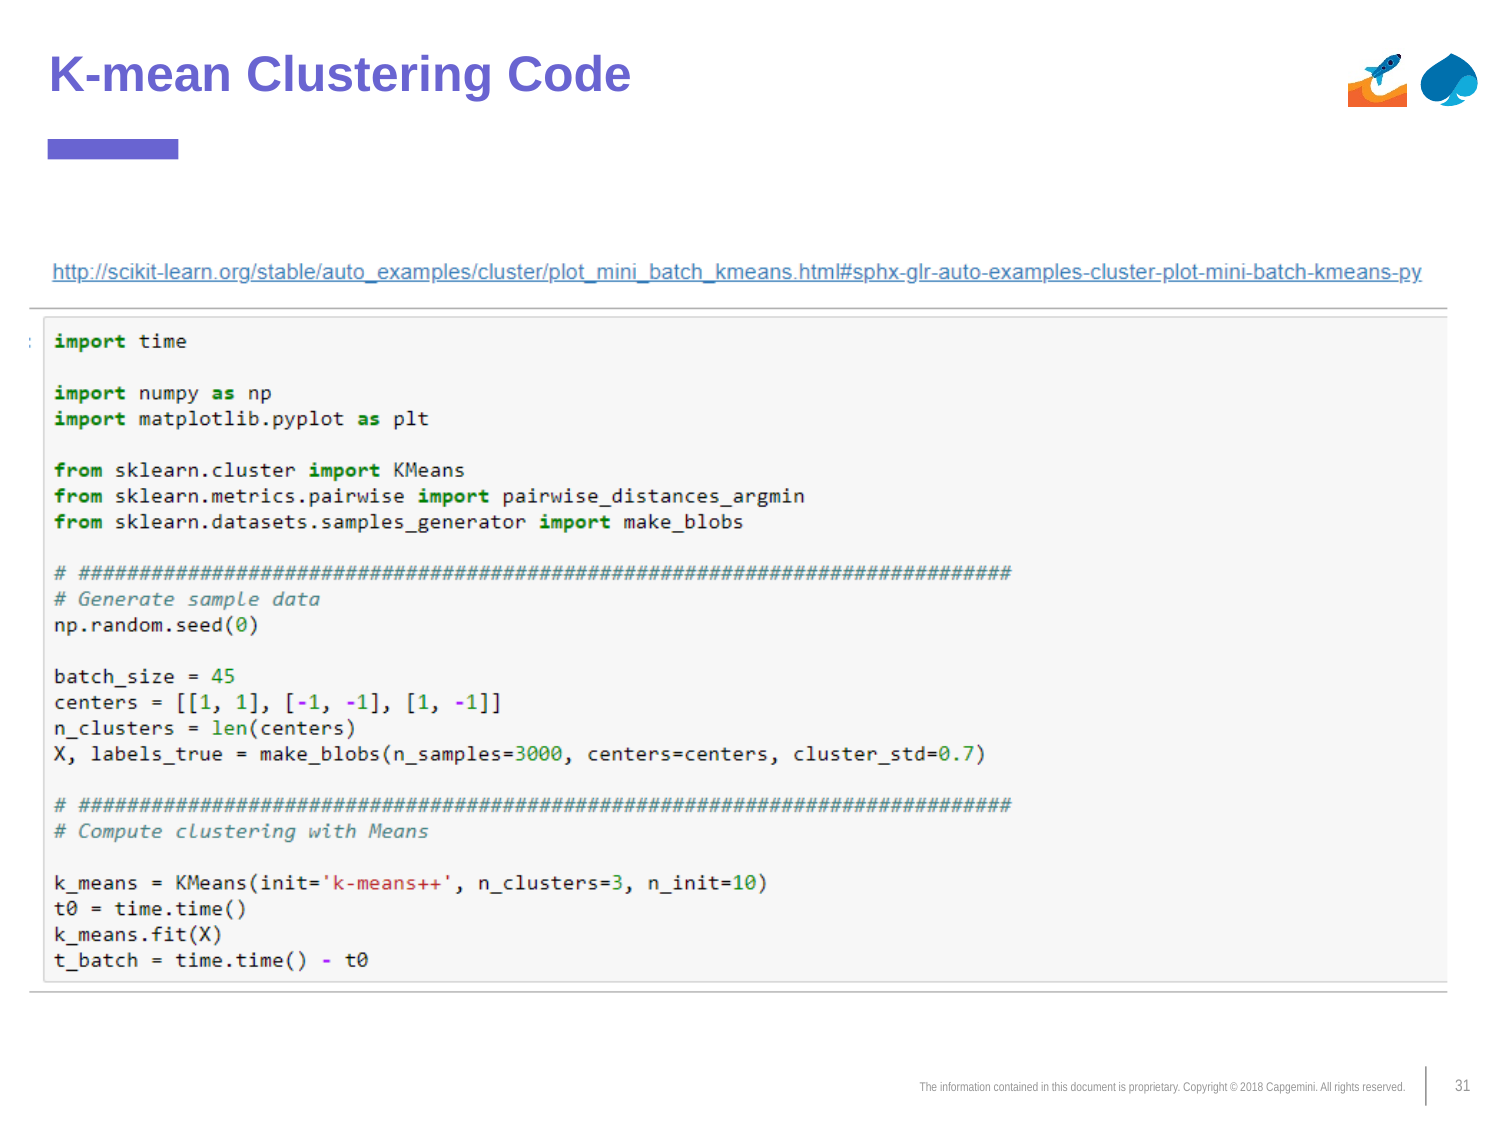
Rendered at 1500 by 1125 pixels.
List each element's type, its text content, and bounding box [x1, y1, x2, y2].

title K-mean Clustering Code [0, 3, 1448, 140]
picture [29, 246, 1448, 1000]
